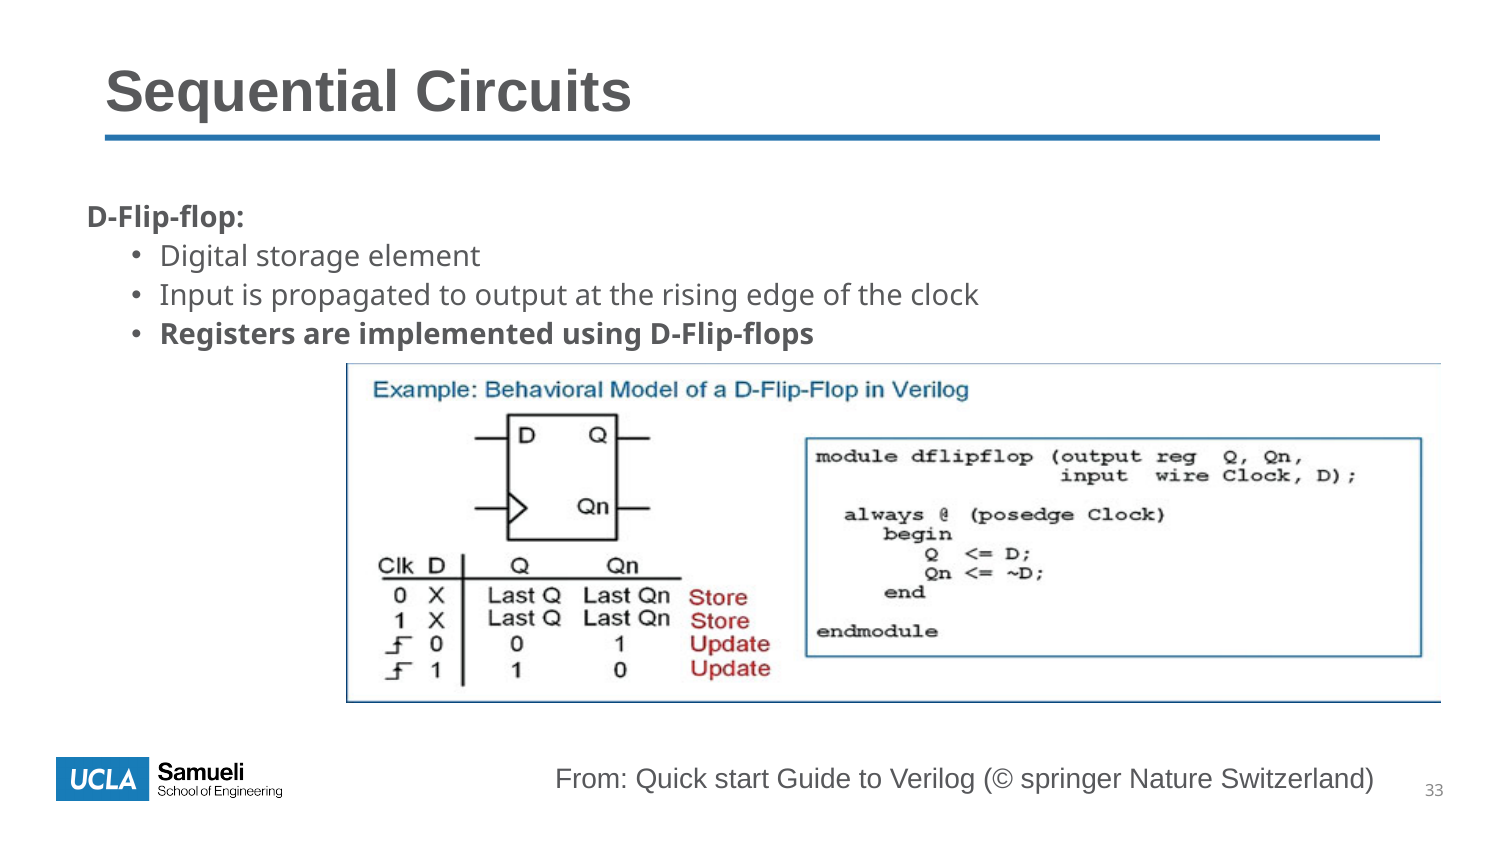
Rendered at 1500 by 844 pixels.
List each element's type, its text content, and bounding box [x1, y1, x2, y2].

slide_number 33 [1425, 780, 1500, 840]
text_box From: Quick start Guide to Verilog (© springer Nature Switzerland) [540, 752, 1398, 802]
title Sequential Circuits [105, 60, 1380, 125]
picture [346, 363, 1441, 704]
list D-Flip-flop: Digital storage element Input is propagated to output at the rising edge of the clock Registers are implemented using D-Flip-flops [86, 198, 1425, 355]
picture [56, 757, 282, 801]
